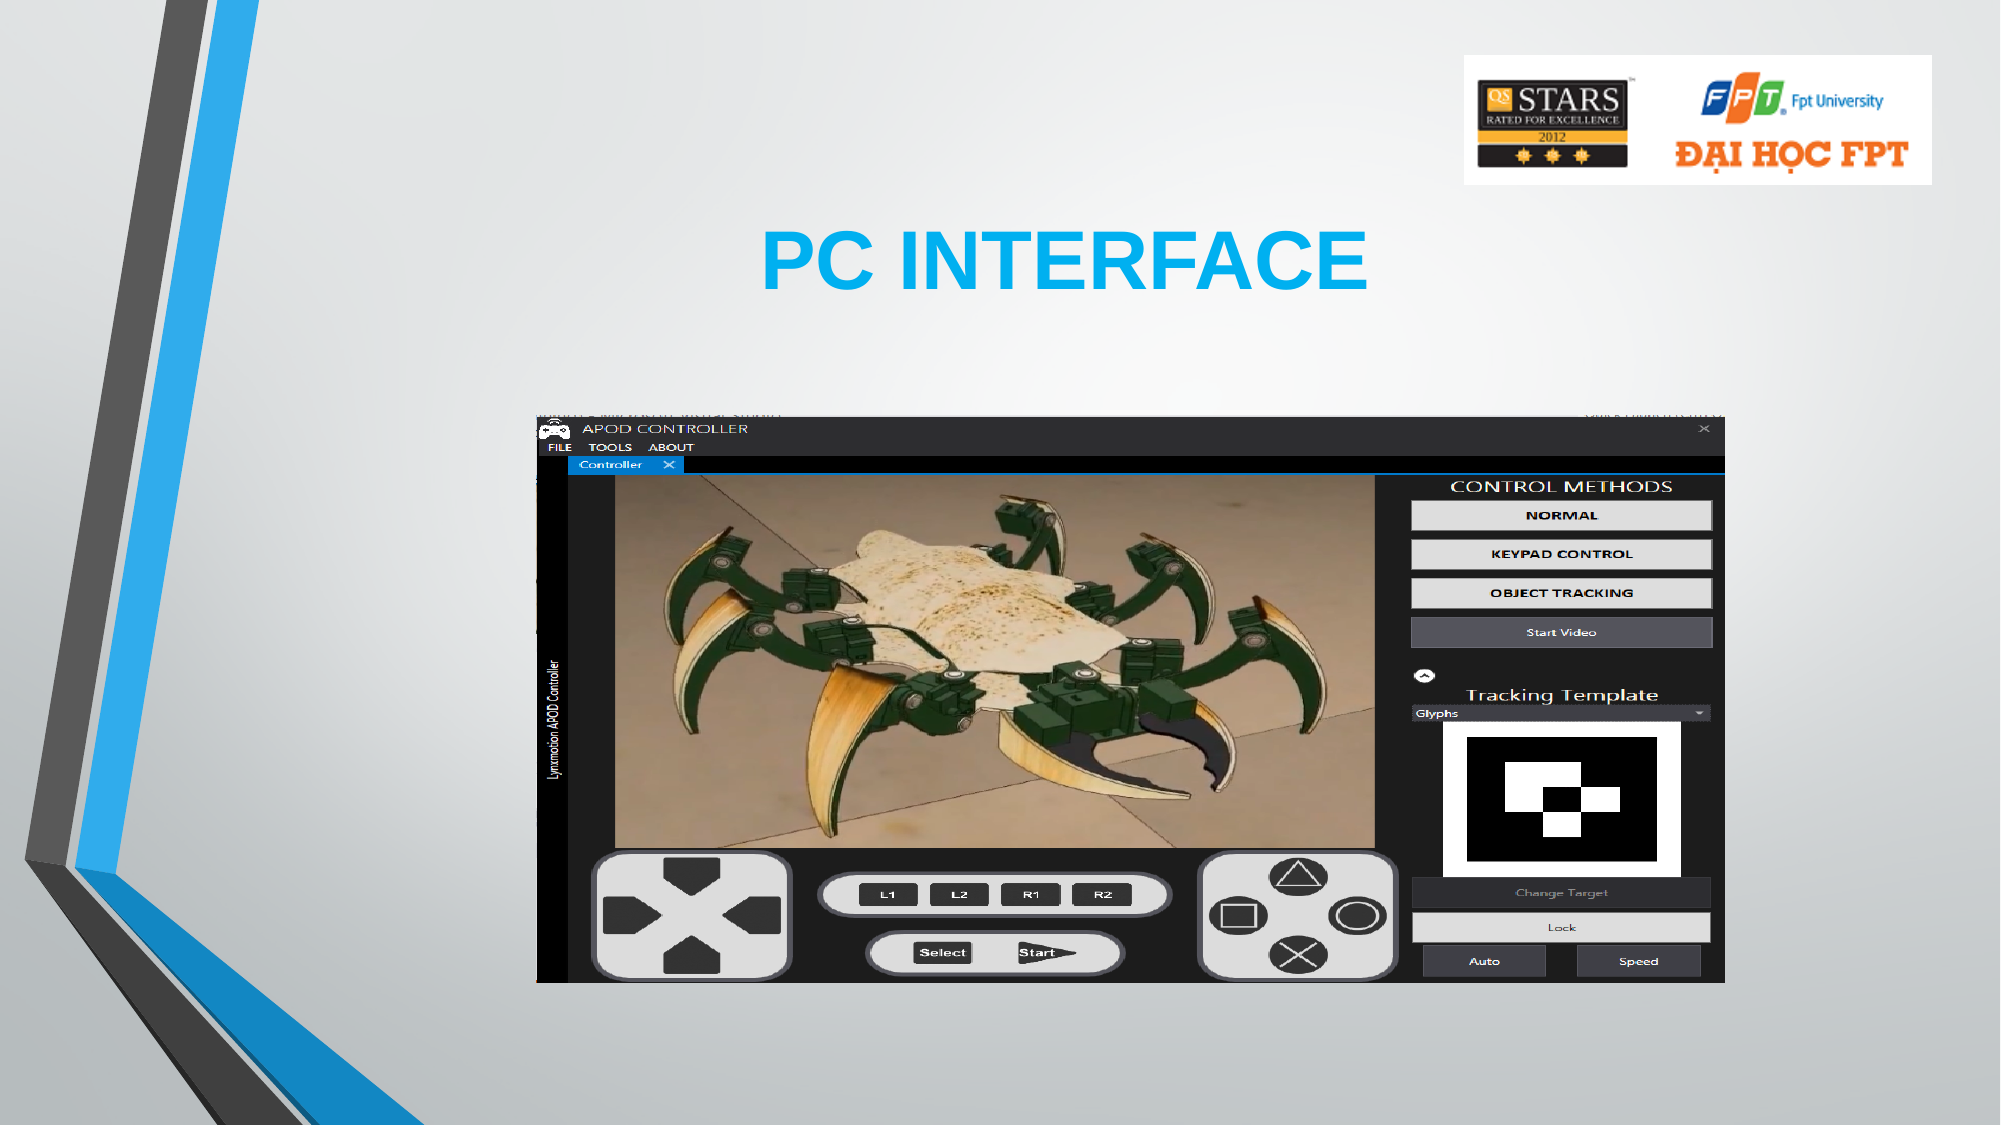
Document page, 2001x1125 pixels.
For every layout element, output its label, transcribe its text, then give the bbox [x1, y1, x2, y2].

picture [1463, 55, 1932, 185]
picture [536, 415, 1725, 983]
title PC INTERFACE [243, 112, 1887, 400]
